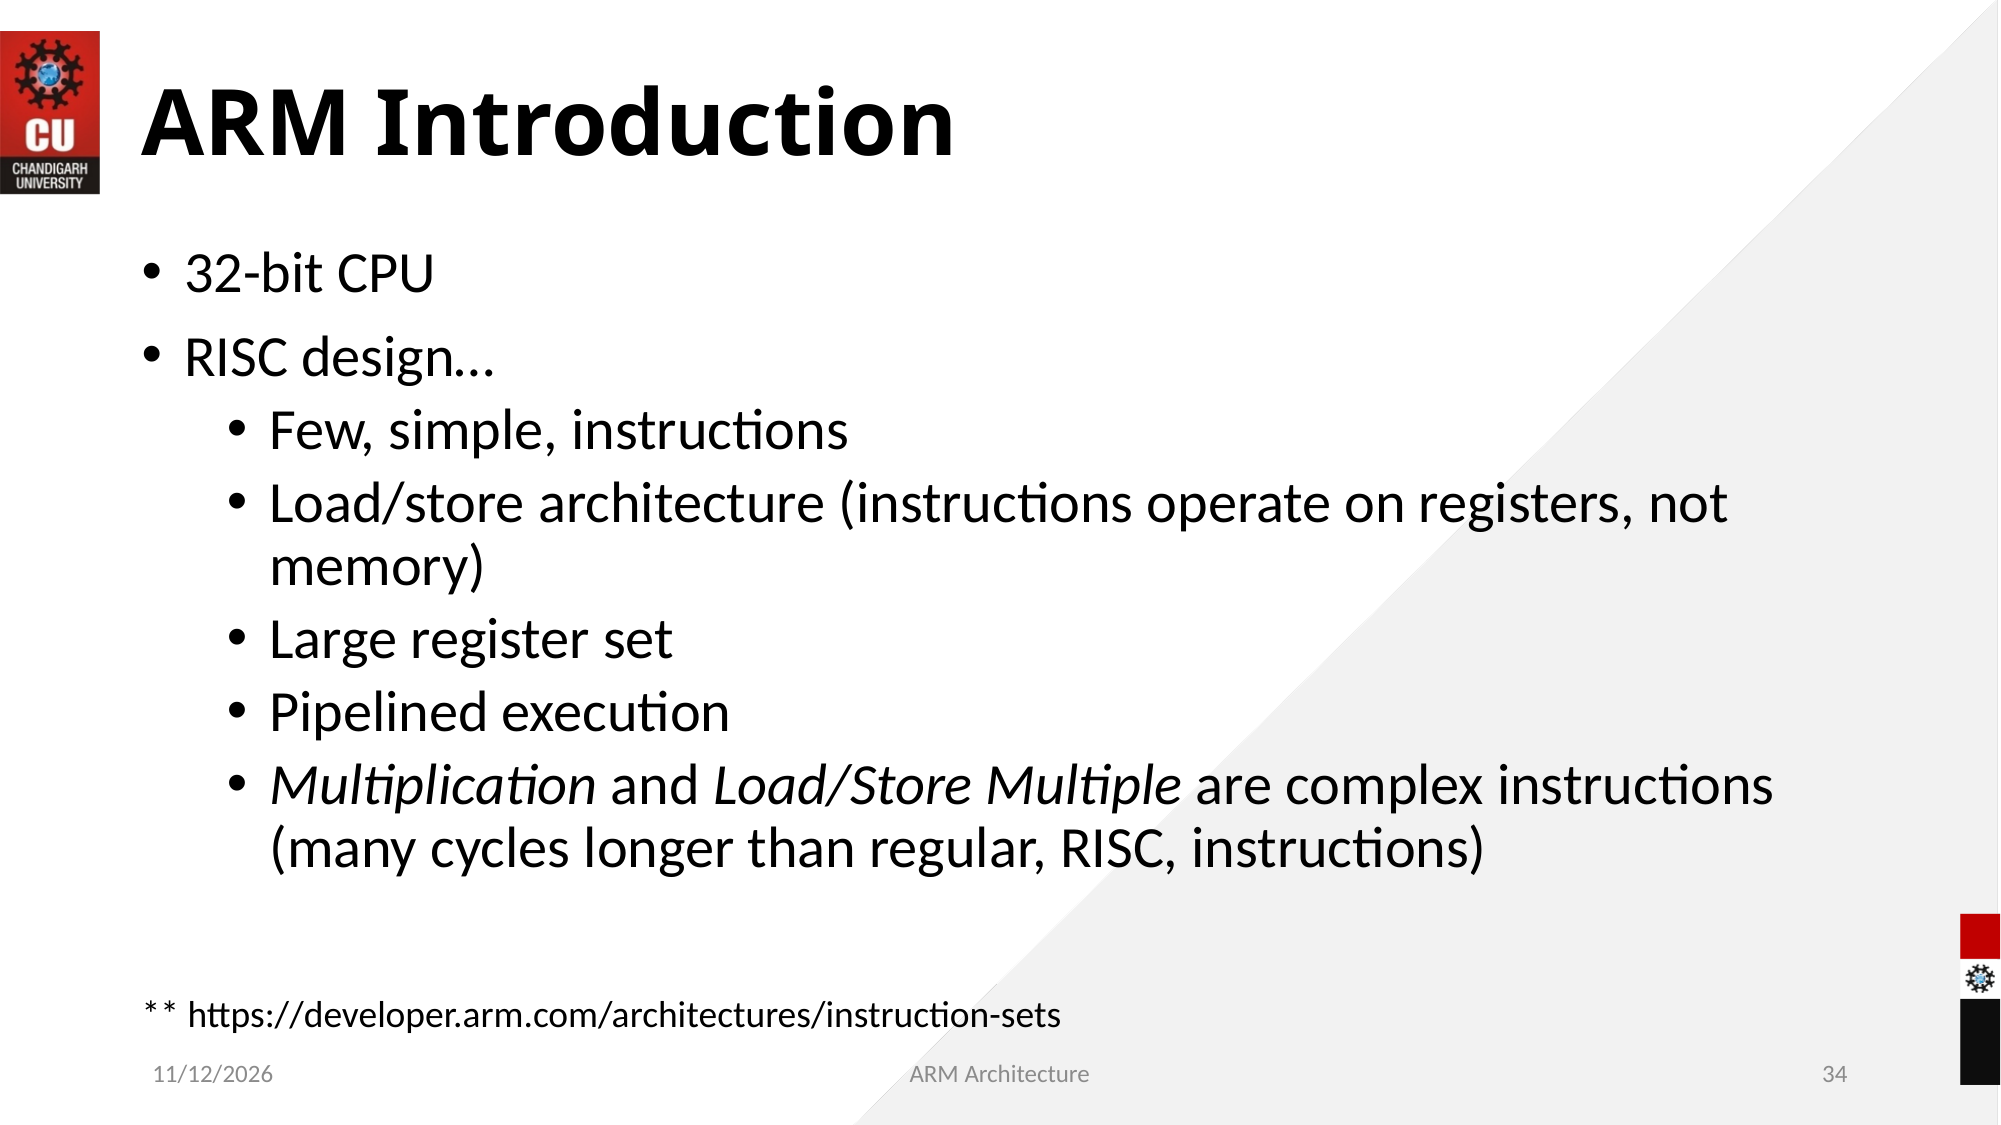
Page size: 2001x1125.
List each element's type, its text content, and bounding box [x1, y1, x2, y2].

text_box ** https://developer.arm.com/architectures/instruction-sets [126, 982, 1852, 1042]
text_box ARM Introduction [126, 17, 1852, 234]
text_box 05/18/2021 [137, 1042, 588, 1103]
text_box <number> [1412, 1042, 1863, 1103]
text_box 32-bit CPU RISC design… Few, simple, instructions Load/store architecture (instructions operate on registers, not memory) Large register set Pipelined execution Multiplication and Load/Store Multiple are complex instructions (many cycles longer than regular, RISC, instructions) [126, 234, 1852, 981]
text_box ARM Architecture [662, 1042, 1338, 1103]
picture [0, 0, 2001, 1125]
